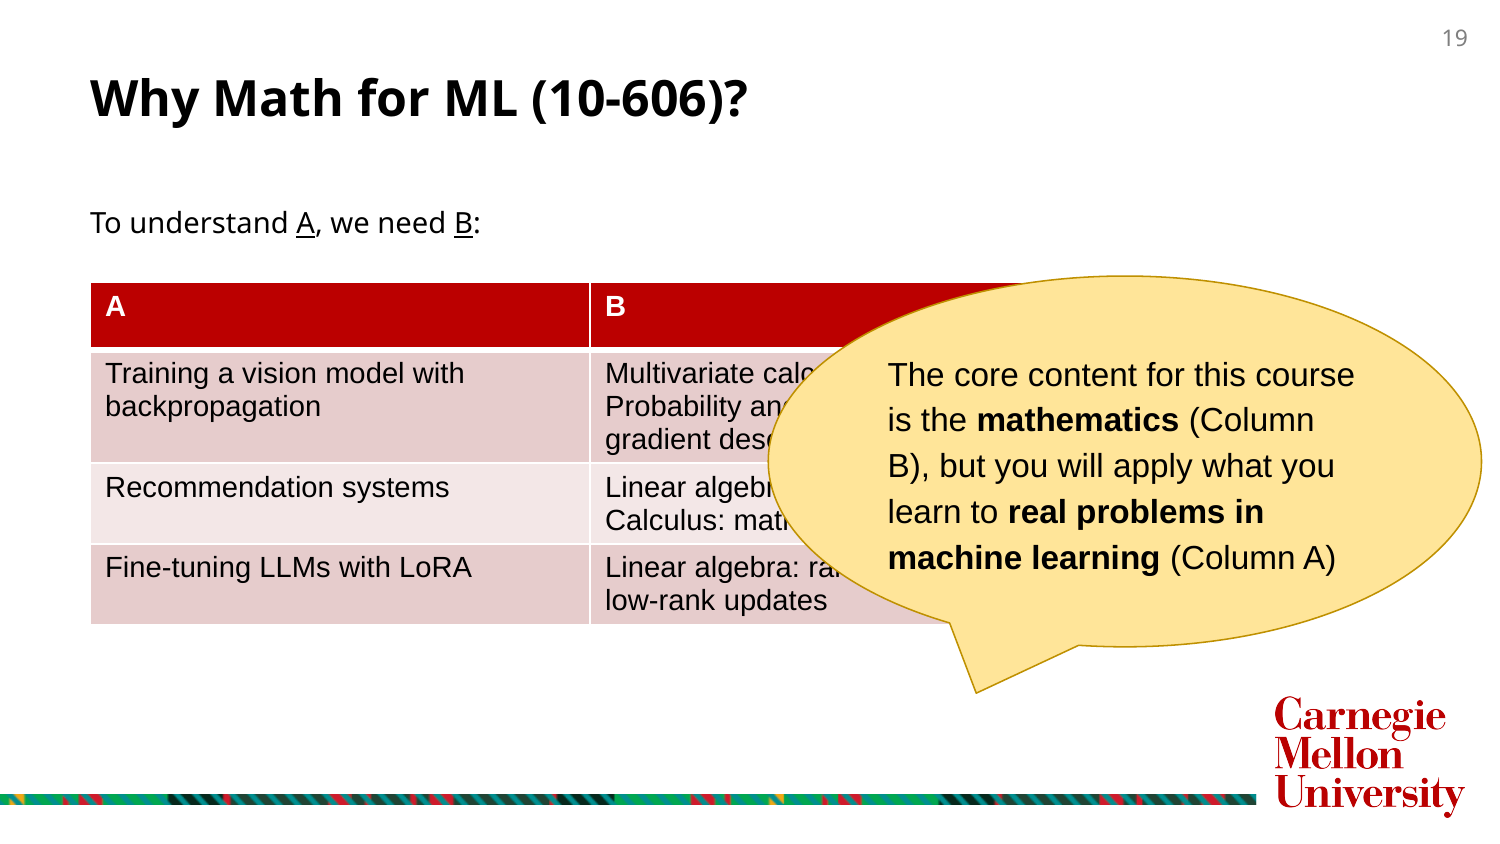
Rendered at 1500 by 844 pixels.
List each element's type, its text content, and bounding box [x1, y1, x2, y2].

table_header B [591, 283, 1021, 347]
table_cell Linear algebra: matrix factorizations Calculus: matrix differentials [591, 464, 803, 543]
table_header A [91, 283, 589, 347]
picture [1275, 696, 1465, 818]
table_cell Recommendation systems [91, 464, 589, 543]
table_cell Training a vision model with backpropagation [91, 353, 589, 462]
picture [0, 794, 1257, 805]
text_box The core content for this course is the mathematics (Column B), but you will apply what you learn to real problems in machine learning (Column A) [768, 276, 1482, 694]
title Why Math for ML (10-606)? [75, 59, 1425, 160]
table_cell Fine-tuning LLMs with LoRA [91, 545, 589, 624]
table_cell Linear algebra: rank of a matrix, low-rank updates [591, 545, 949, 624]
table_cell Multivariate calculus: gradients Probability and statistics: stochastic gradient descent [591, 353, 834, 462]
list To understand A, we need B: [75, 196, 1425, 760]
